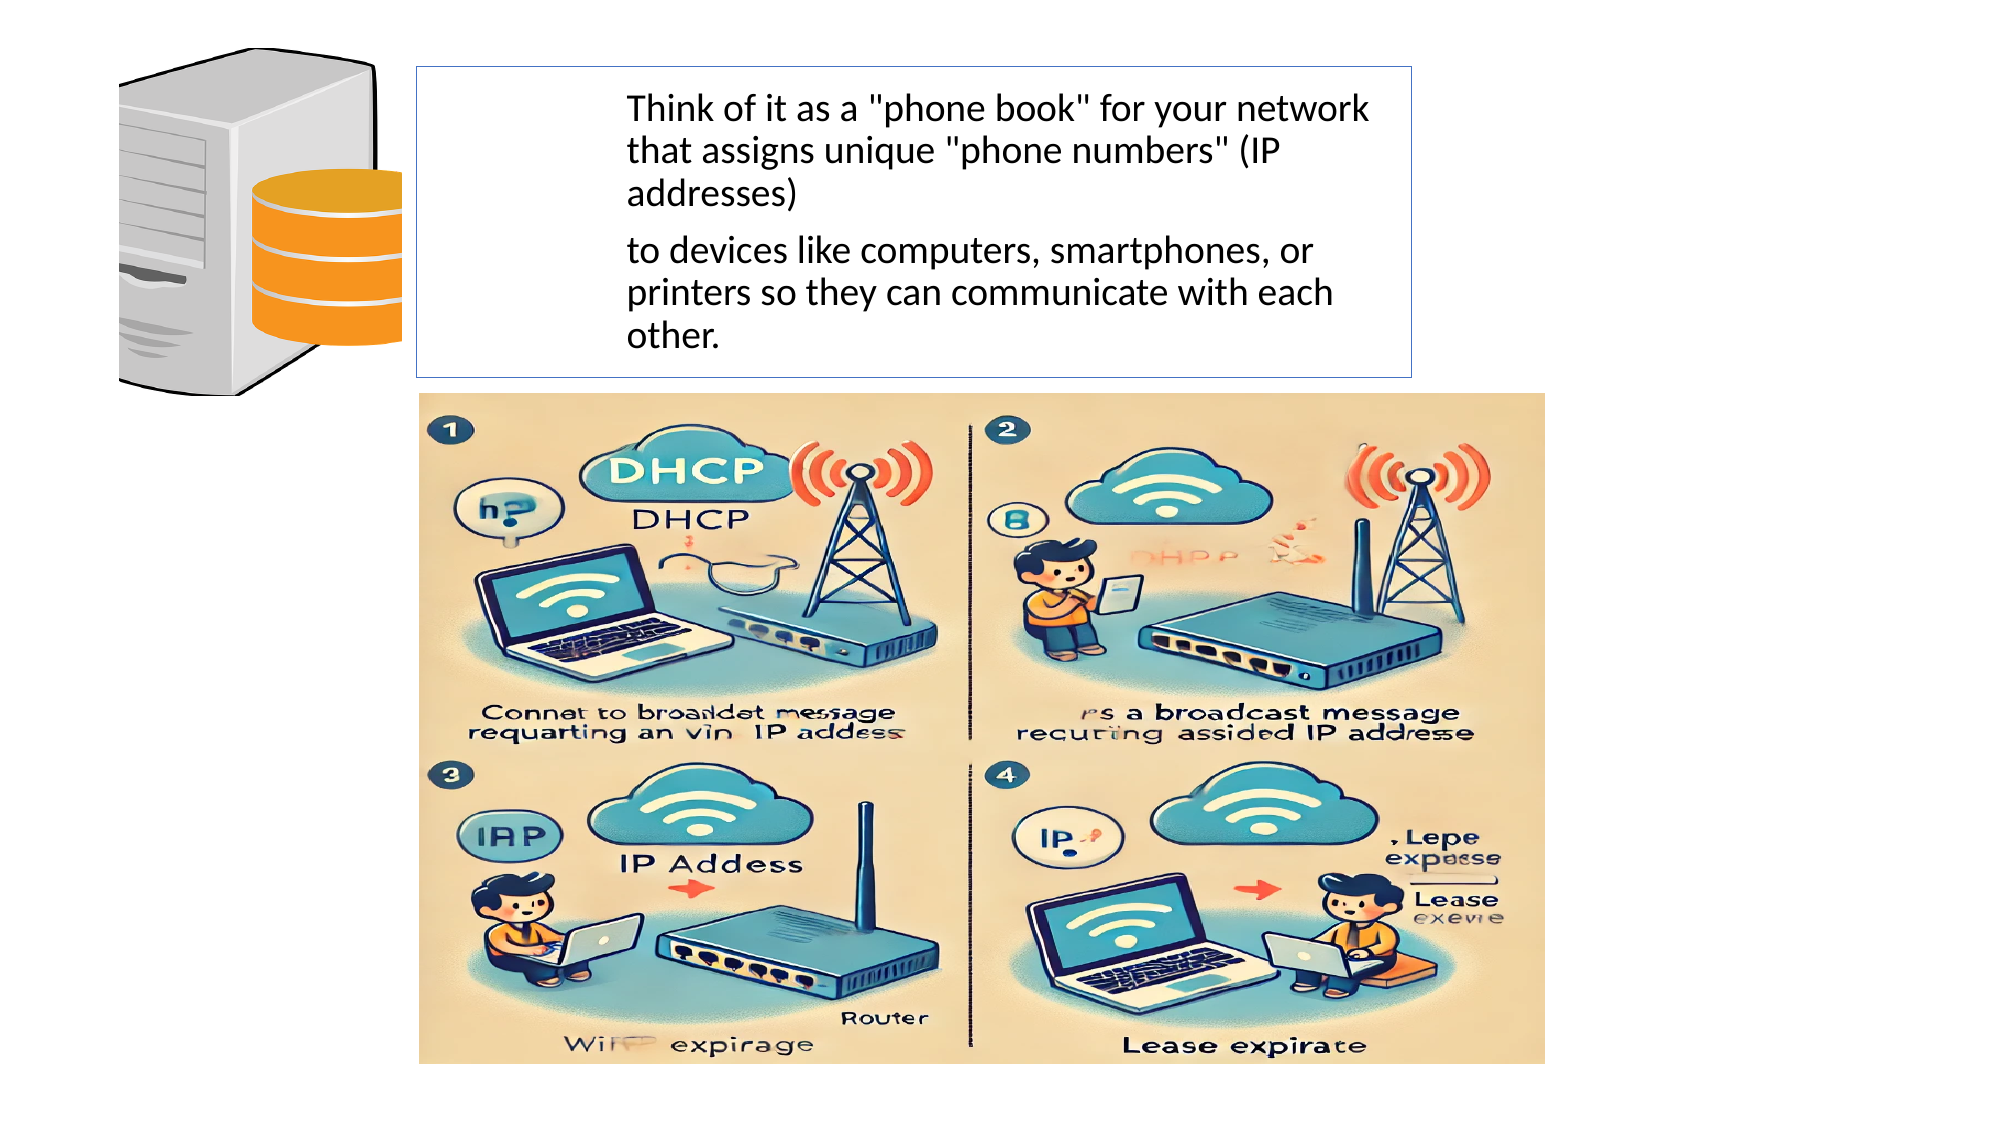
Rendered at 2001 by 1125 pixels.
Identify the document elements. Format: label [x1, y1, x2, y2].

text_box [94, 38, 1428, 407]
picture [419, 393, 1545, 1065]
